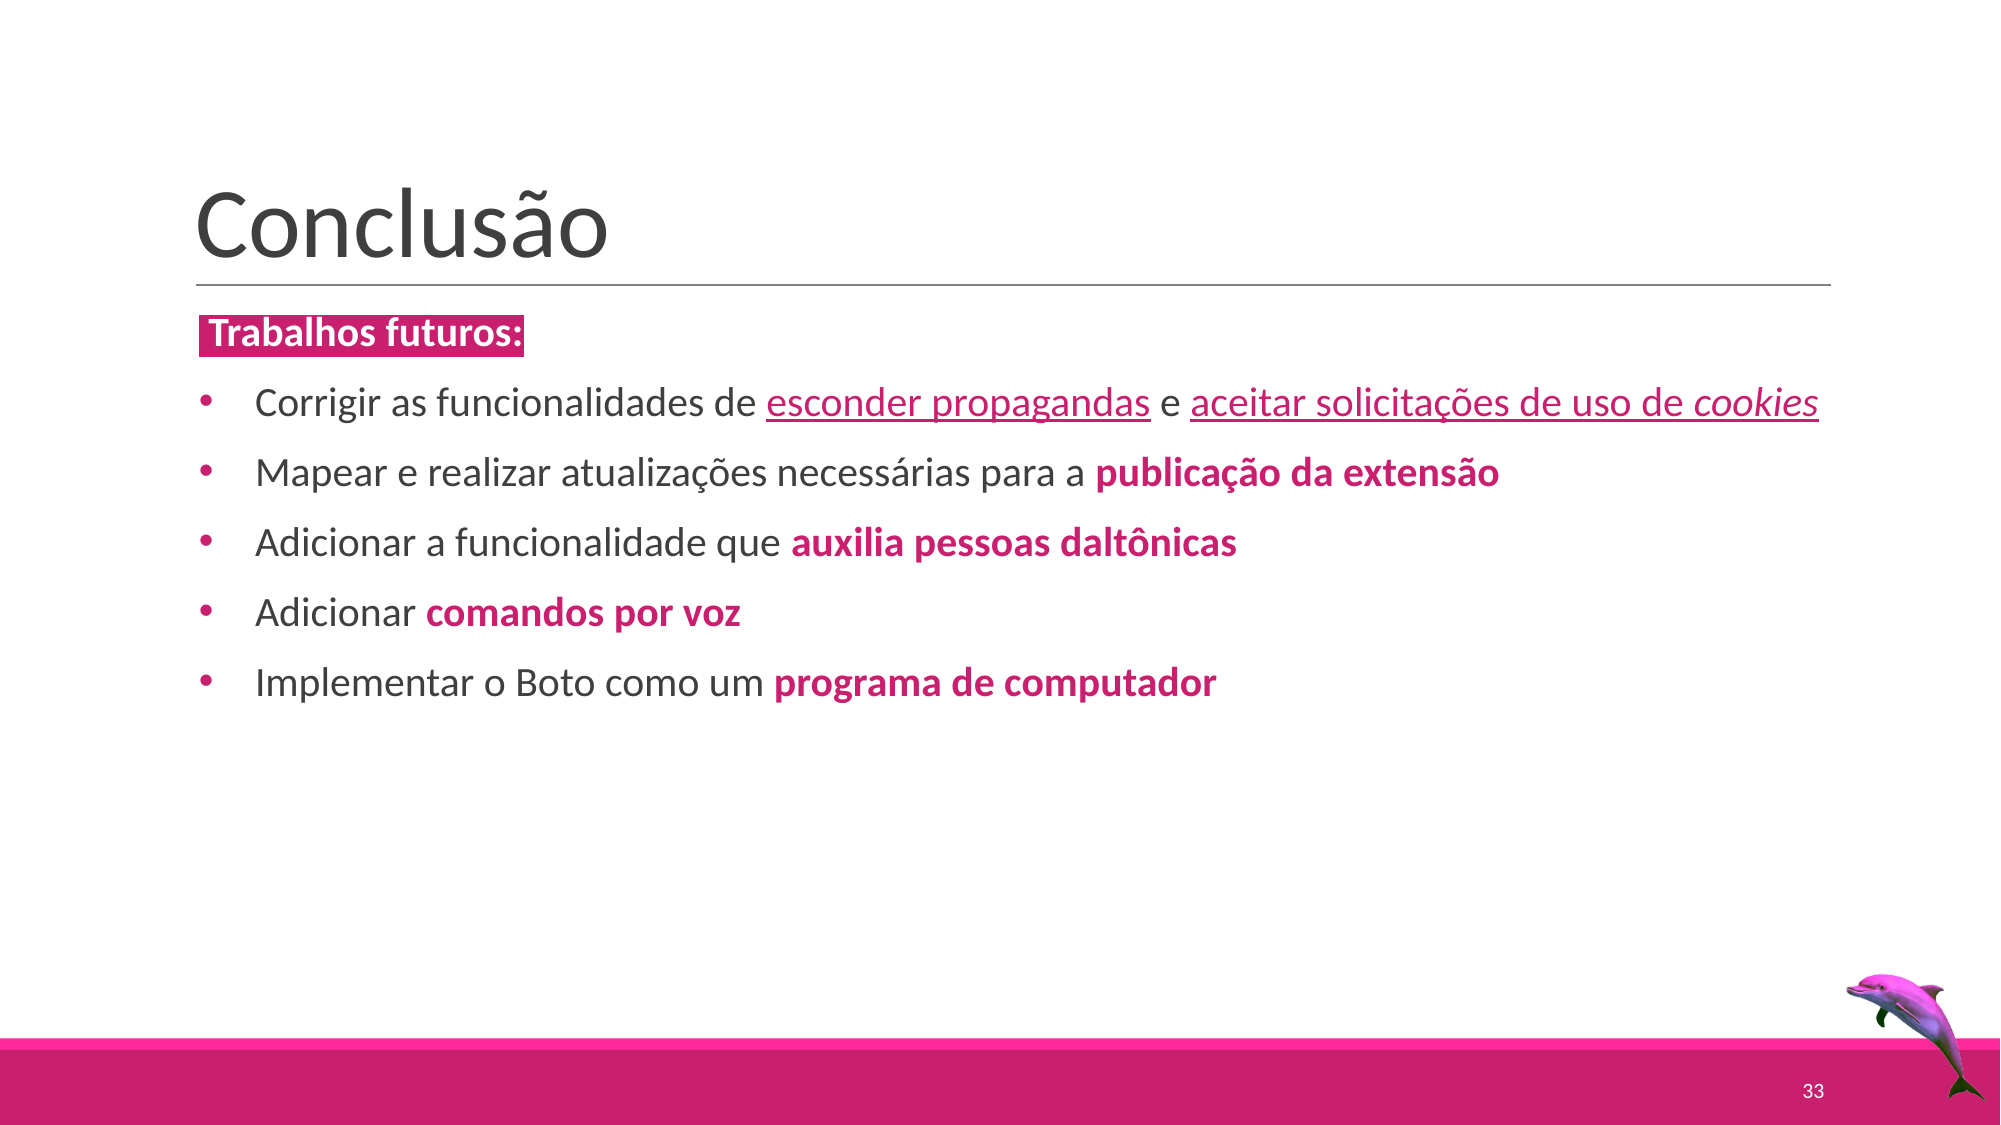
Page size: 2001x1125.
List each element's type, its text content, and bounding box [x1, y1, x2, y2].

text_box [0, 1036, 1840, 1048]
slide_number 33 [1624, 1059, 1840, 1120]
text_box [0, 1048, 2000, 1125]
title Conclusão [180, 47, 1830, 285]
picture [1845, 968, 1986, 1109]
list Trabalhos futuros: Corrigir as funcionalidades de esconder propagandas e aceitar solicitações de uso de cookies Mapear e realizar atualizações necessárias para a publicação da extensão Adicionar a funcionalidade que auxilia pessoas daltônicas Adicionar comandos por voz Implementar o Boto como um programa de computador [180, 302, 1847, 927]
text_box [1991, 1036, 2000, 1048]
